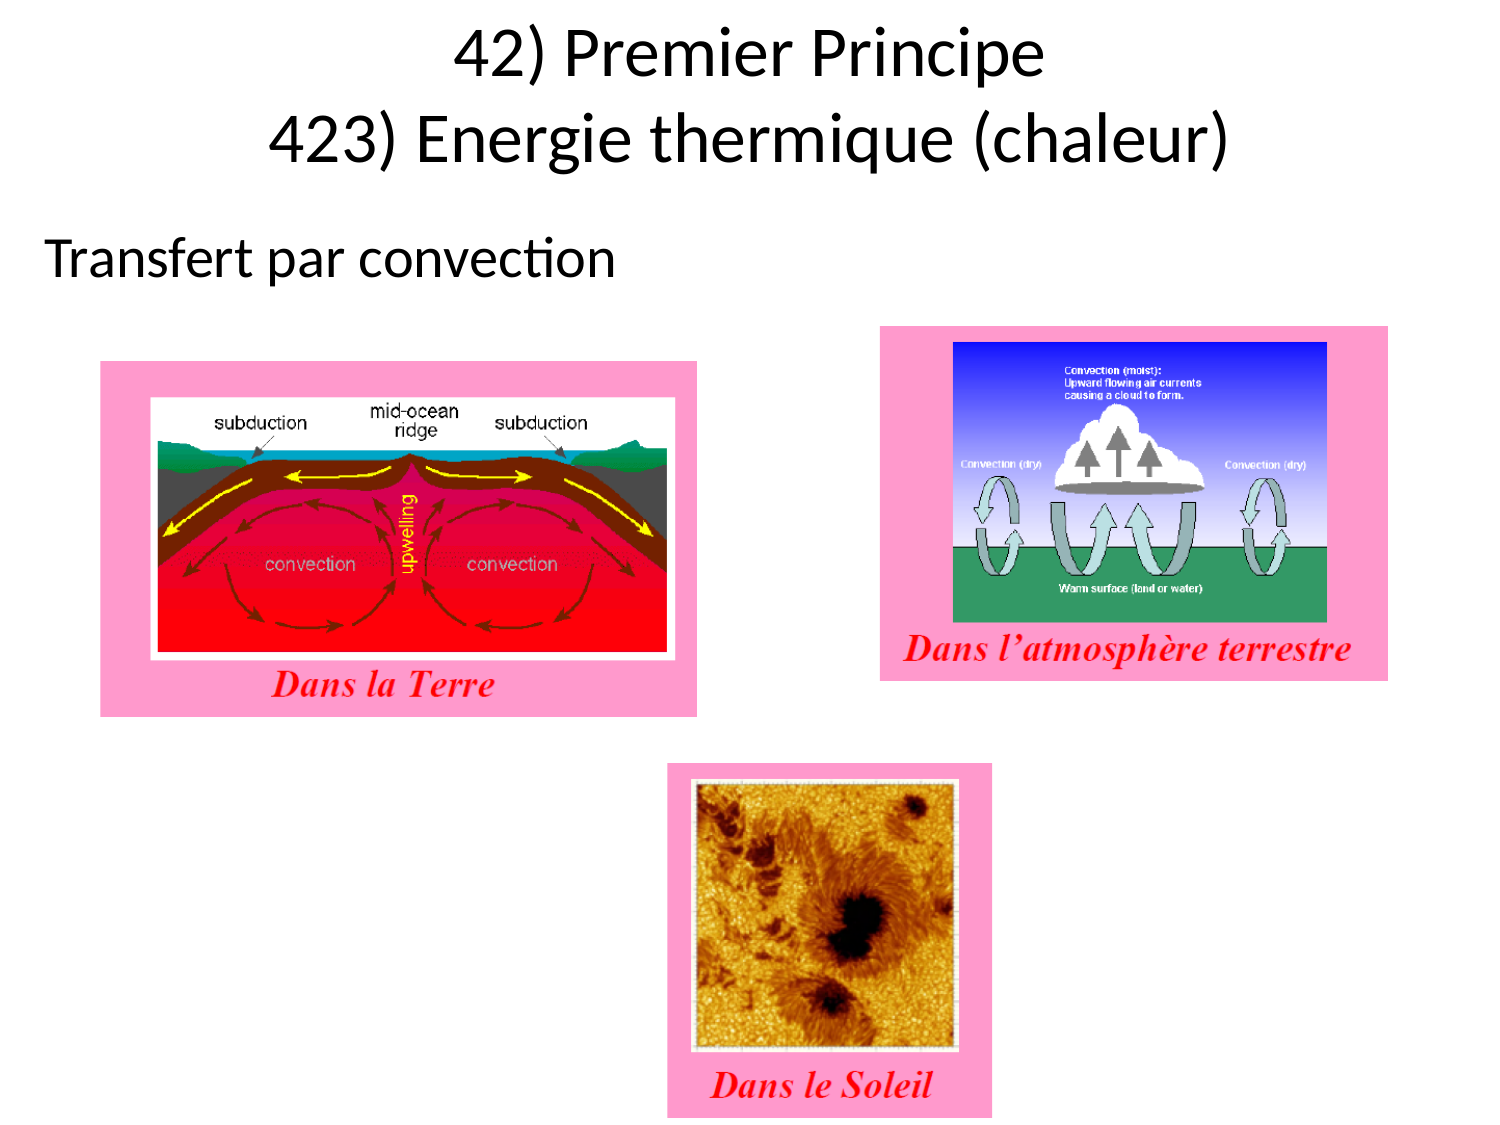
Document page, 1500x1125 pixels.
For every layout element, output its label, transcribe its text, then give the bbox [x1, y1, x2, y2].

picture [100, 361, 698, 717]
picture [879, 326, 1389, 681]
picture [666, 763, 993, 1118]
text_box 42) Premier Principe 423) Energie thermique (chaleur) [74, 0, 1425, 185]
title Transfert par convection [29, 184, 1380, 324]
